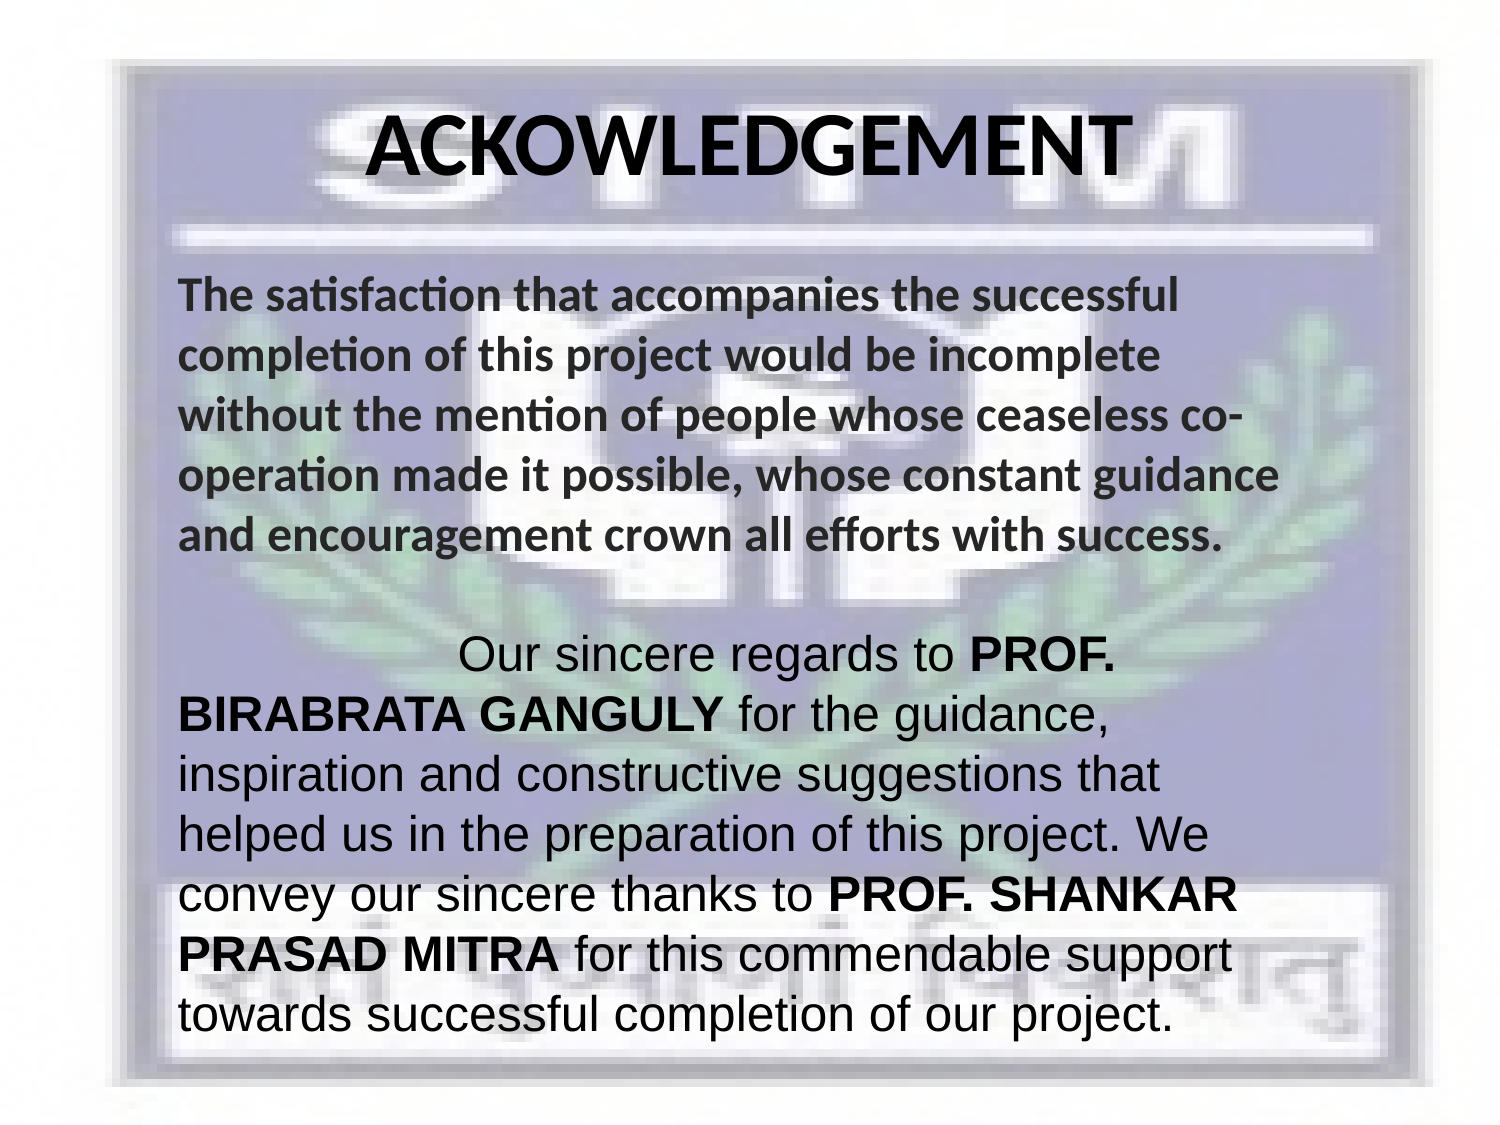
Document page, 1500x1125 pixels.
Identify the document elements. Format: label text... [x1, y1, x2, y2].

title ACKOWLEDGEMENT [75, 45, 1425, 233]
list The satisfaction that accompanies the successful completion of this project would be incomplete without the mention of people whose ceaseless co- operation made it possible, whose constant guidance and encouragement crown all efforts with success. Our sincere regards to PROF. BIRABRATA GANGULY for the guidance, inspiration and constructive suggestions that helped us in the preparation of this project. We convey our sincere thanks to PROF. SHANKAR PRASAD MITRA for this commendable support towards successful completion of our project. [162, 253, 1313, 1049]
